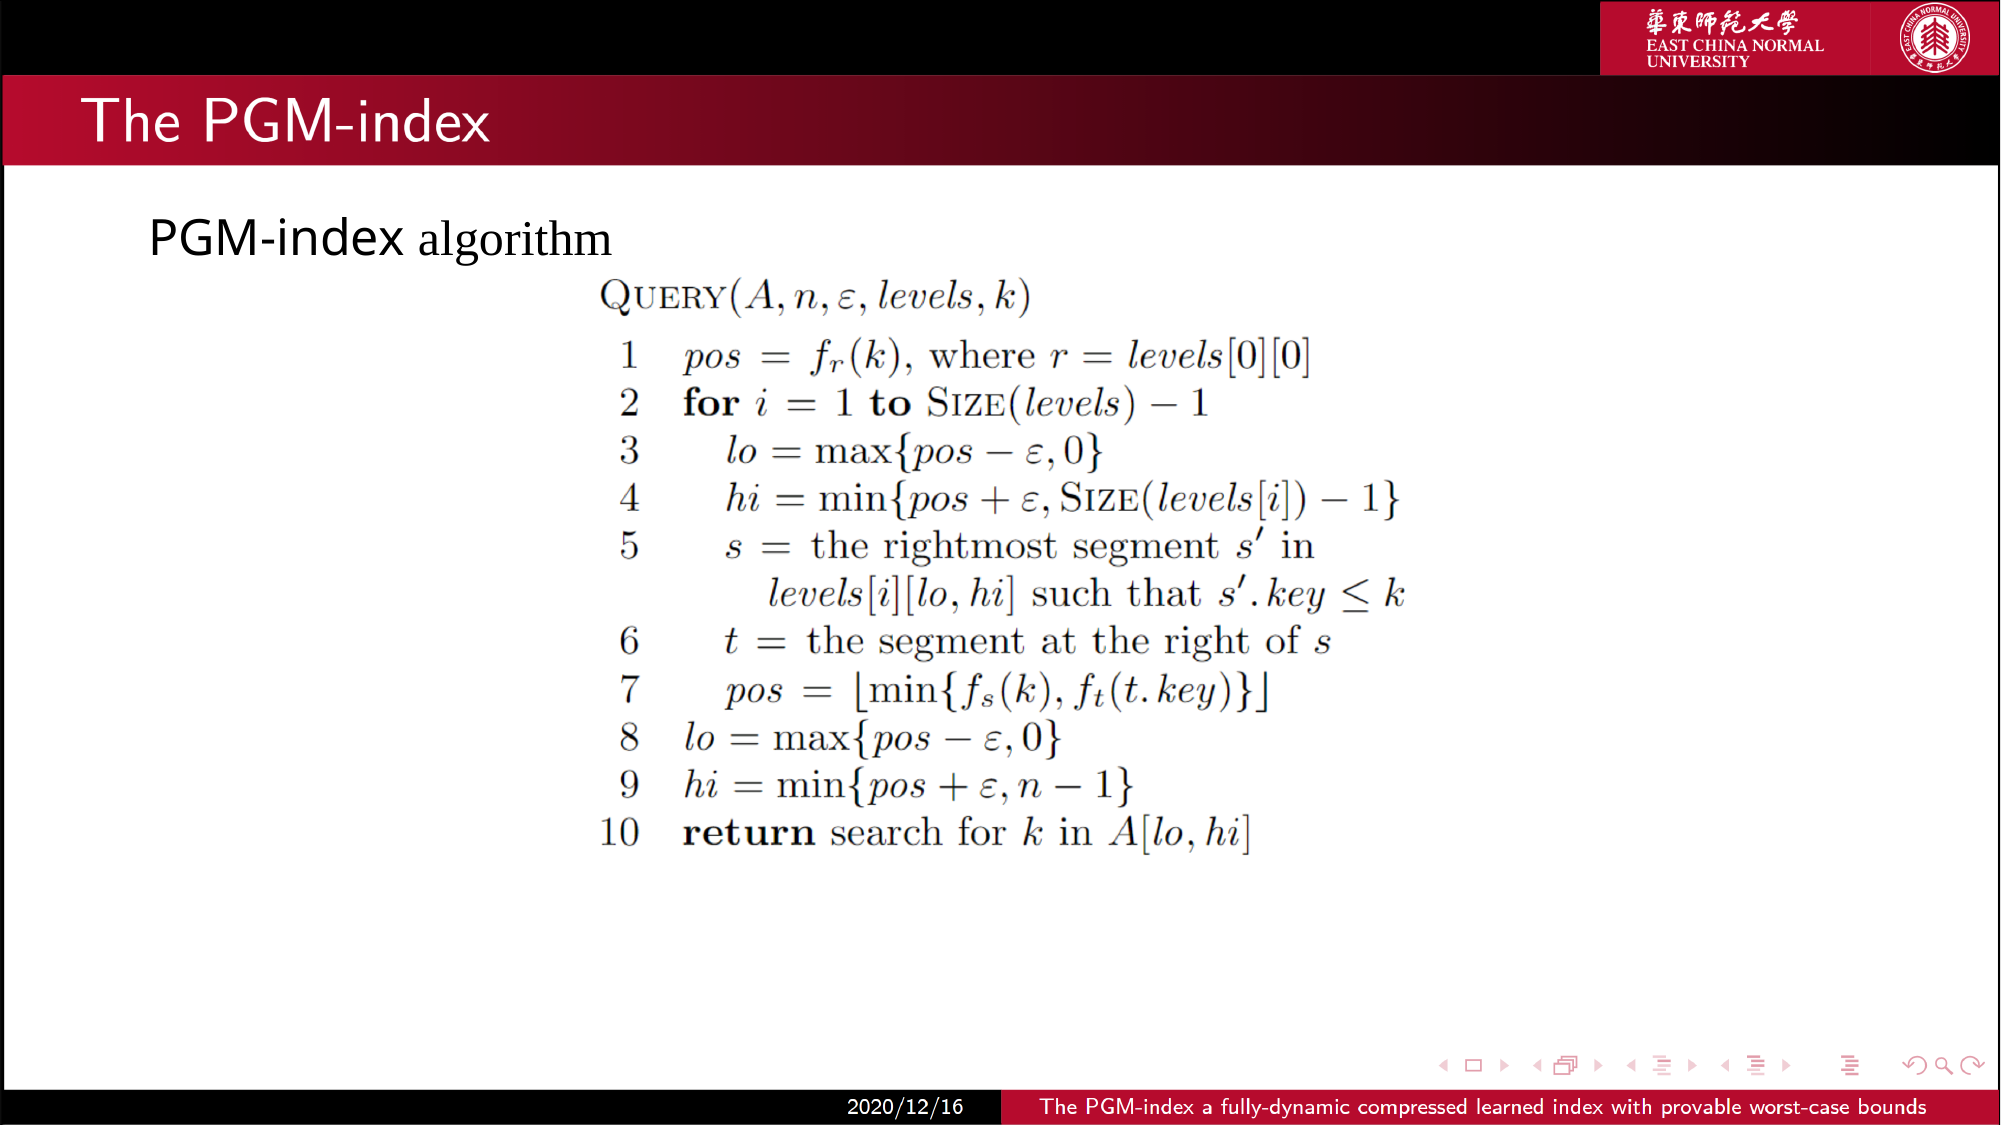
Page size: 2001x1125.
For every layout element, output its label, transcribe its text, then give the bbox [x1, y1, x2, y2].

text_box PGM-index algorithm [133, 198, 699, 274]
picture [0, 0, 2001, 1125]
